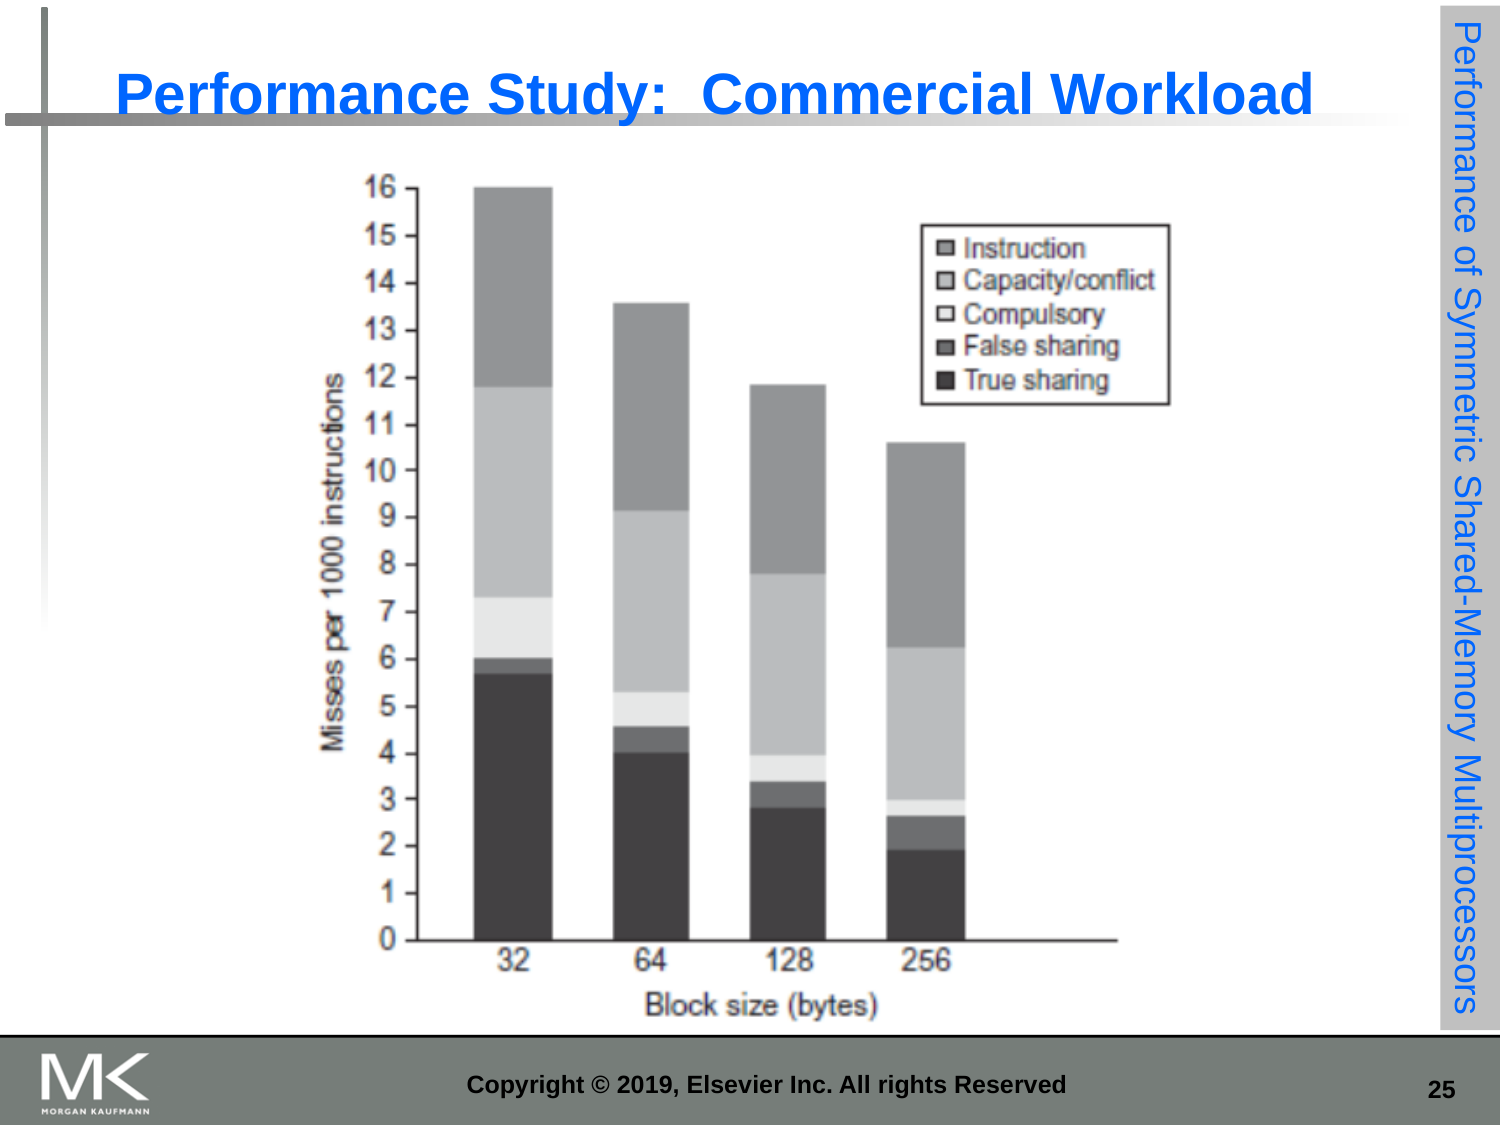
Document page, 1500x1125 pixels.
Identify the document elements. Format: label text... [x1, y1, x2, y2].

picture [29, 1046, 160, 1123]
title Performance Study: Commercial Workload [100, 48, 1440, 135]
picture [289, 160, 1191, 1024]
footer Copyright © 2019, Elsevier Inc. All rights Reserved [170, 1046, 1365, 1106]
text_box Performance of Symmetric Shared-Memory Multiprocessors [1440, 5, 1500, 1031]
